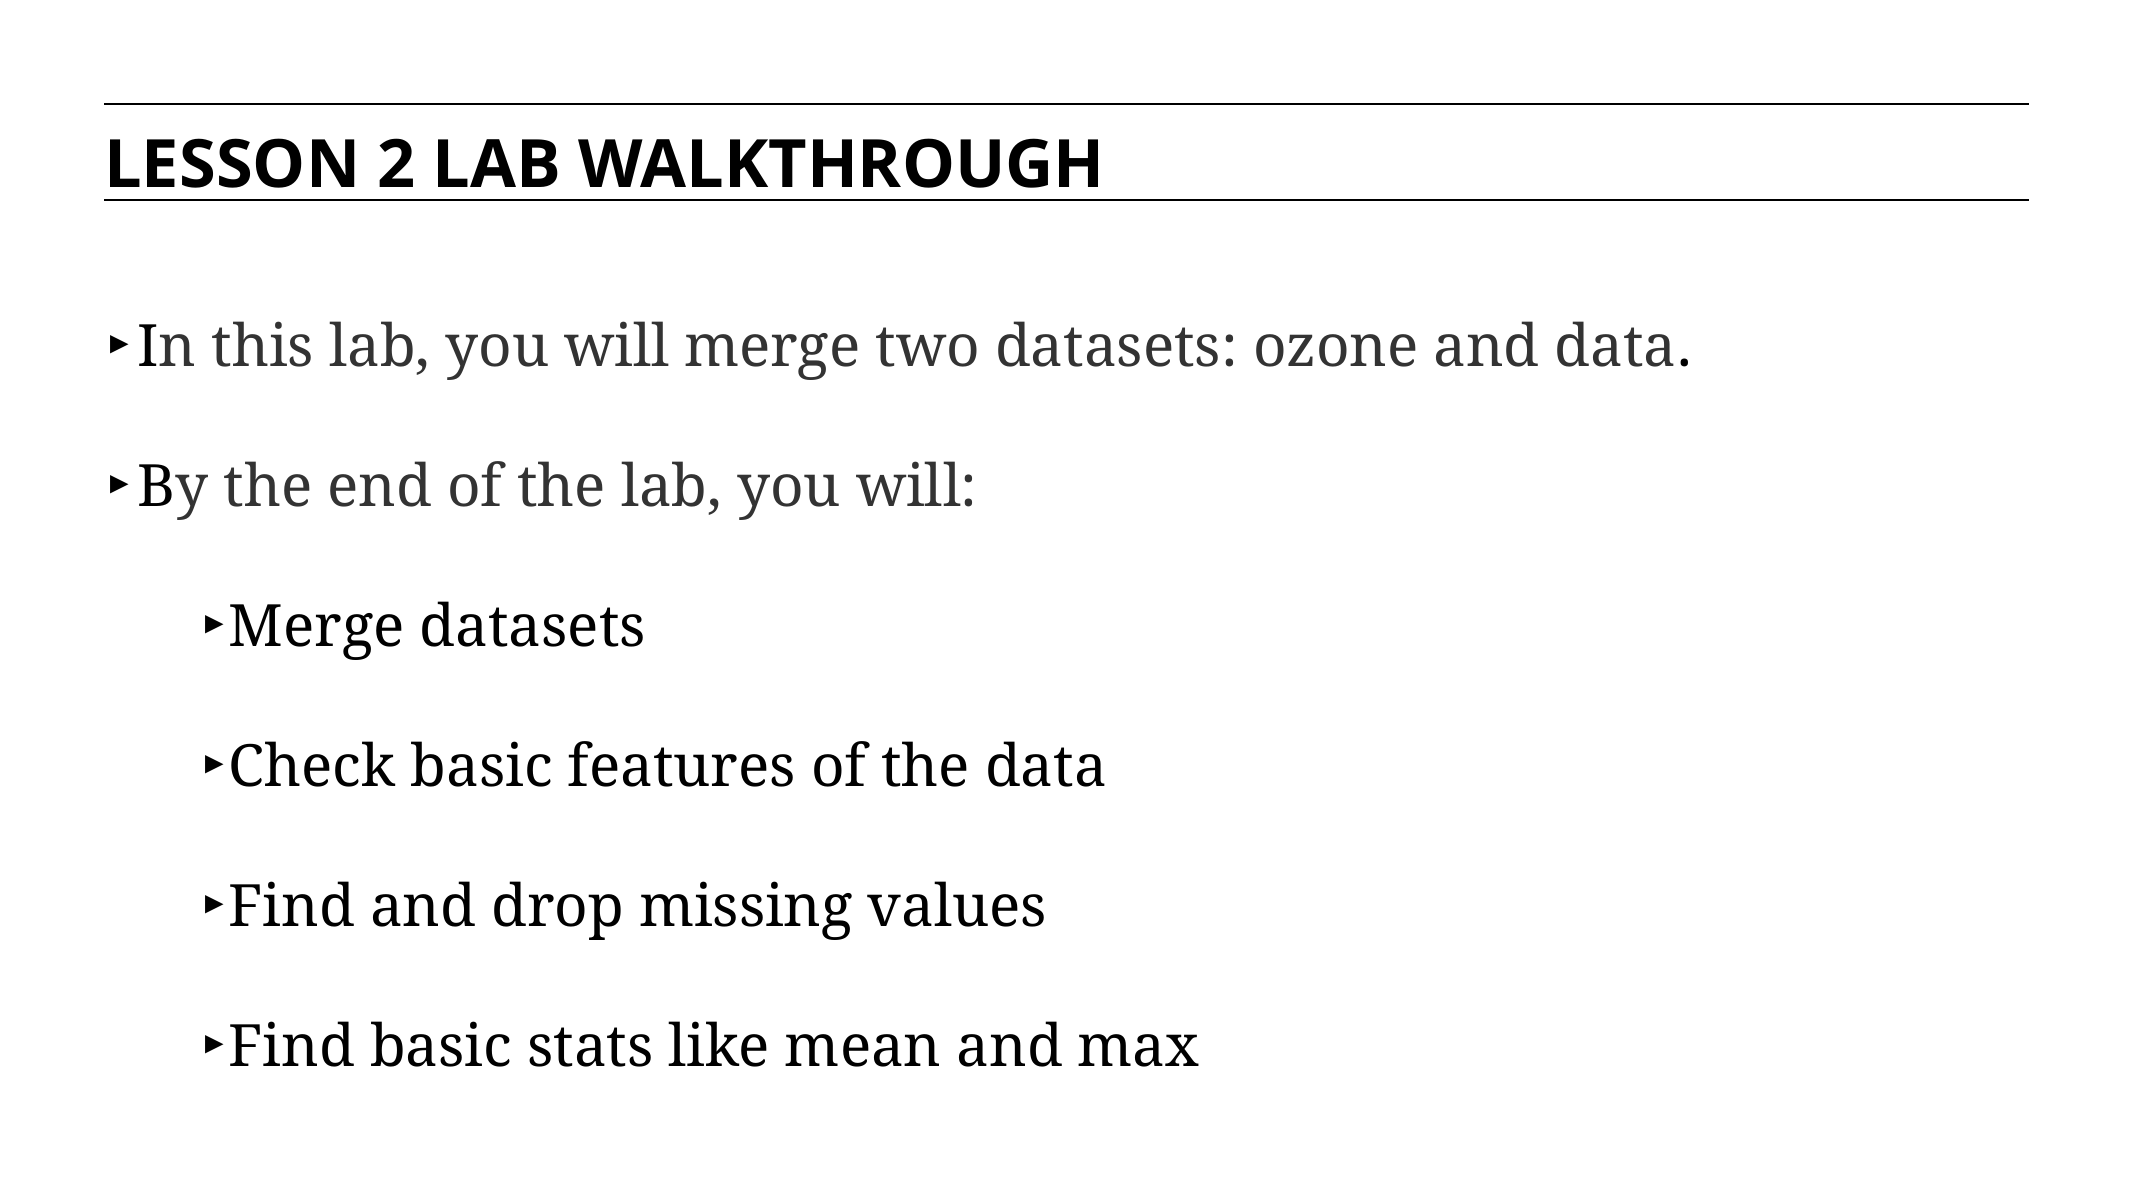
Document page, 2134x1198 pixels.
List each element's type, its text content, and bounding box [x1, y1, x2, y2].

list In this lab, you will merge two datasets: ozone and data. By the end of the lab, you will: Merge datasets Check basic features of the data Find and drop missing values Find basic stats like mean and max [104, 238, 2030, 864]
text_box LESSON 2 LAB WALKTHROUGH [104, 120, 1371, 192]
